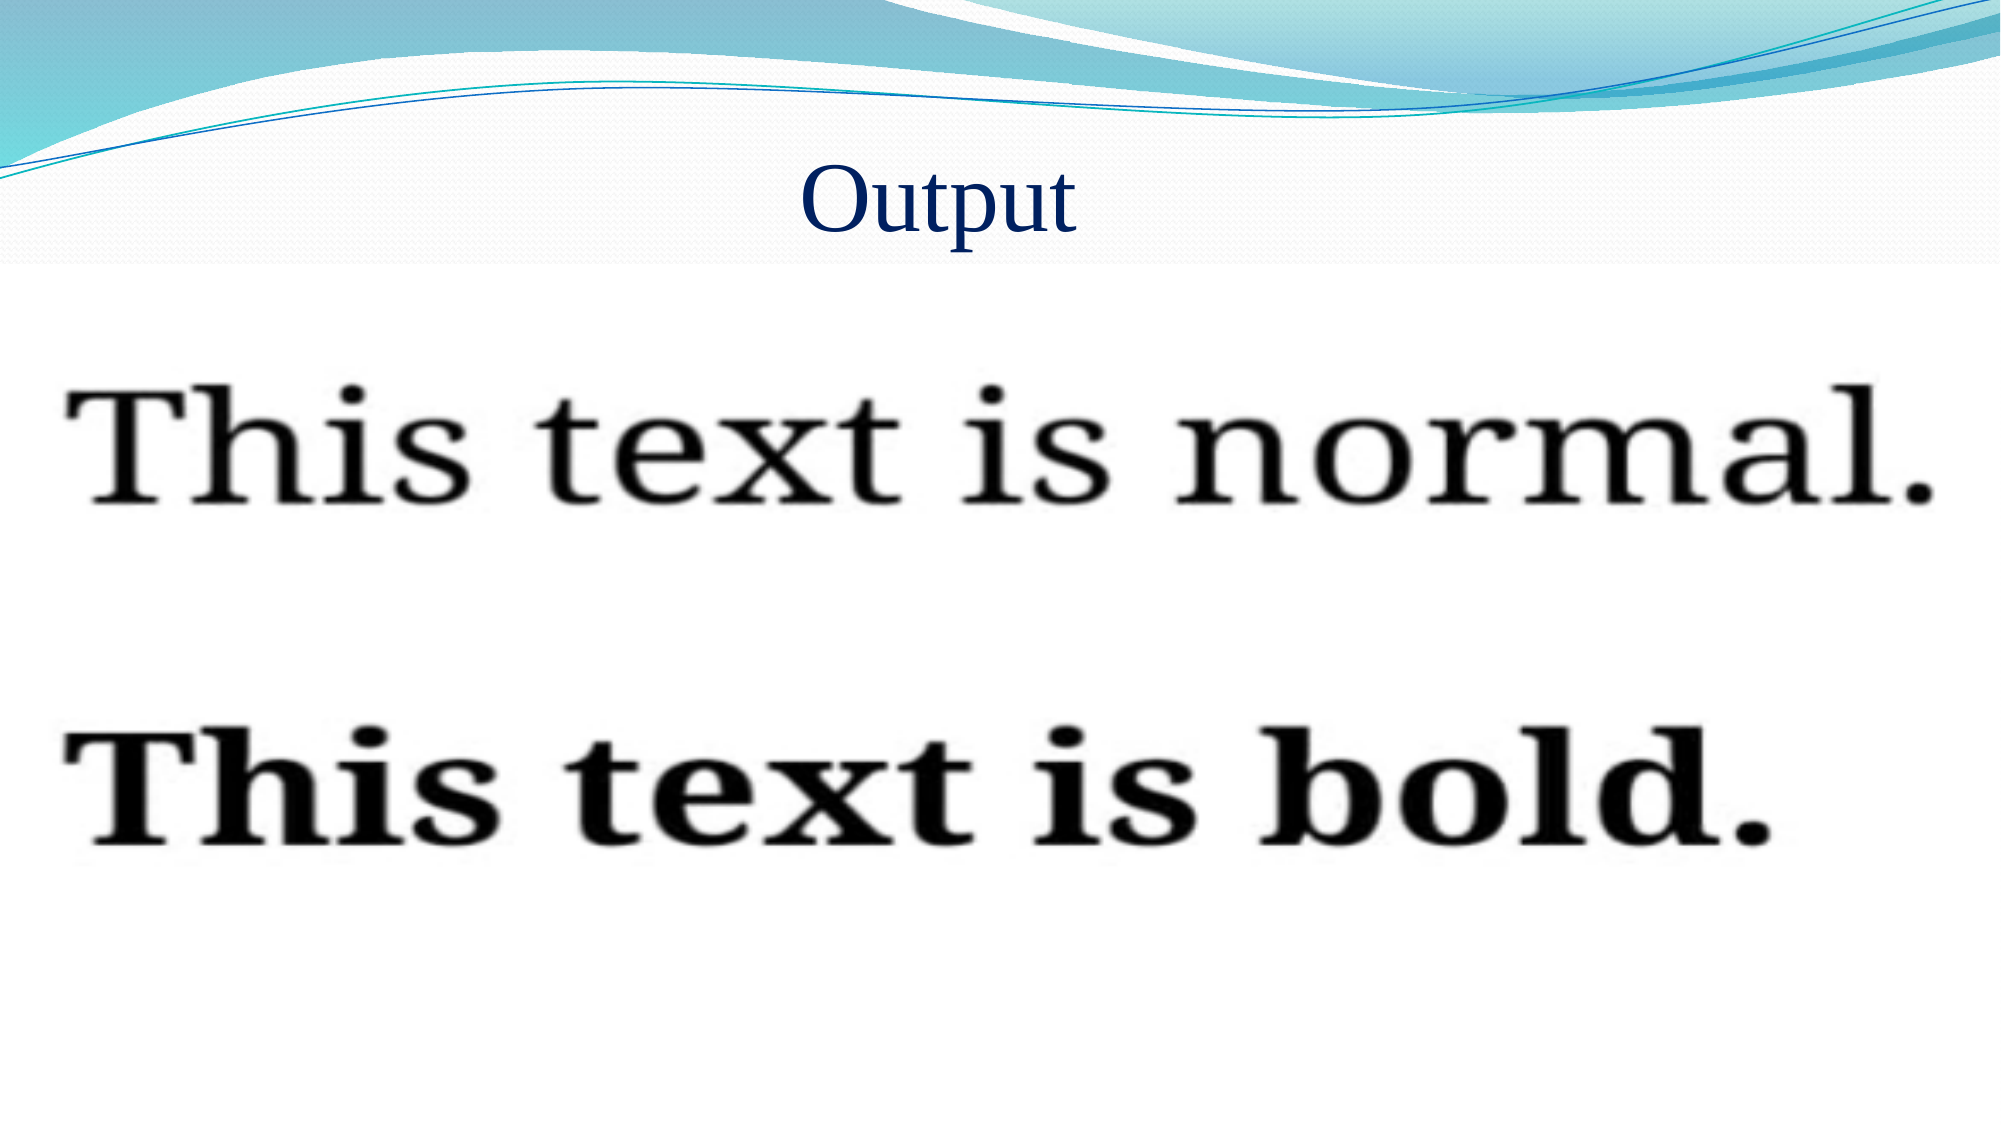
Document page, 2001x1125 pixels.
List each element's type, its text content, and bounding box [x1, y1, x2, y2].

title Output [299, 41, 1762, 252]
picture [0, 264, 2000, 1125]
